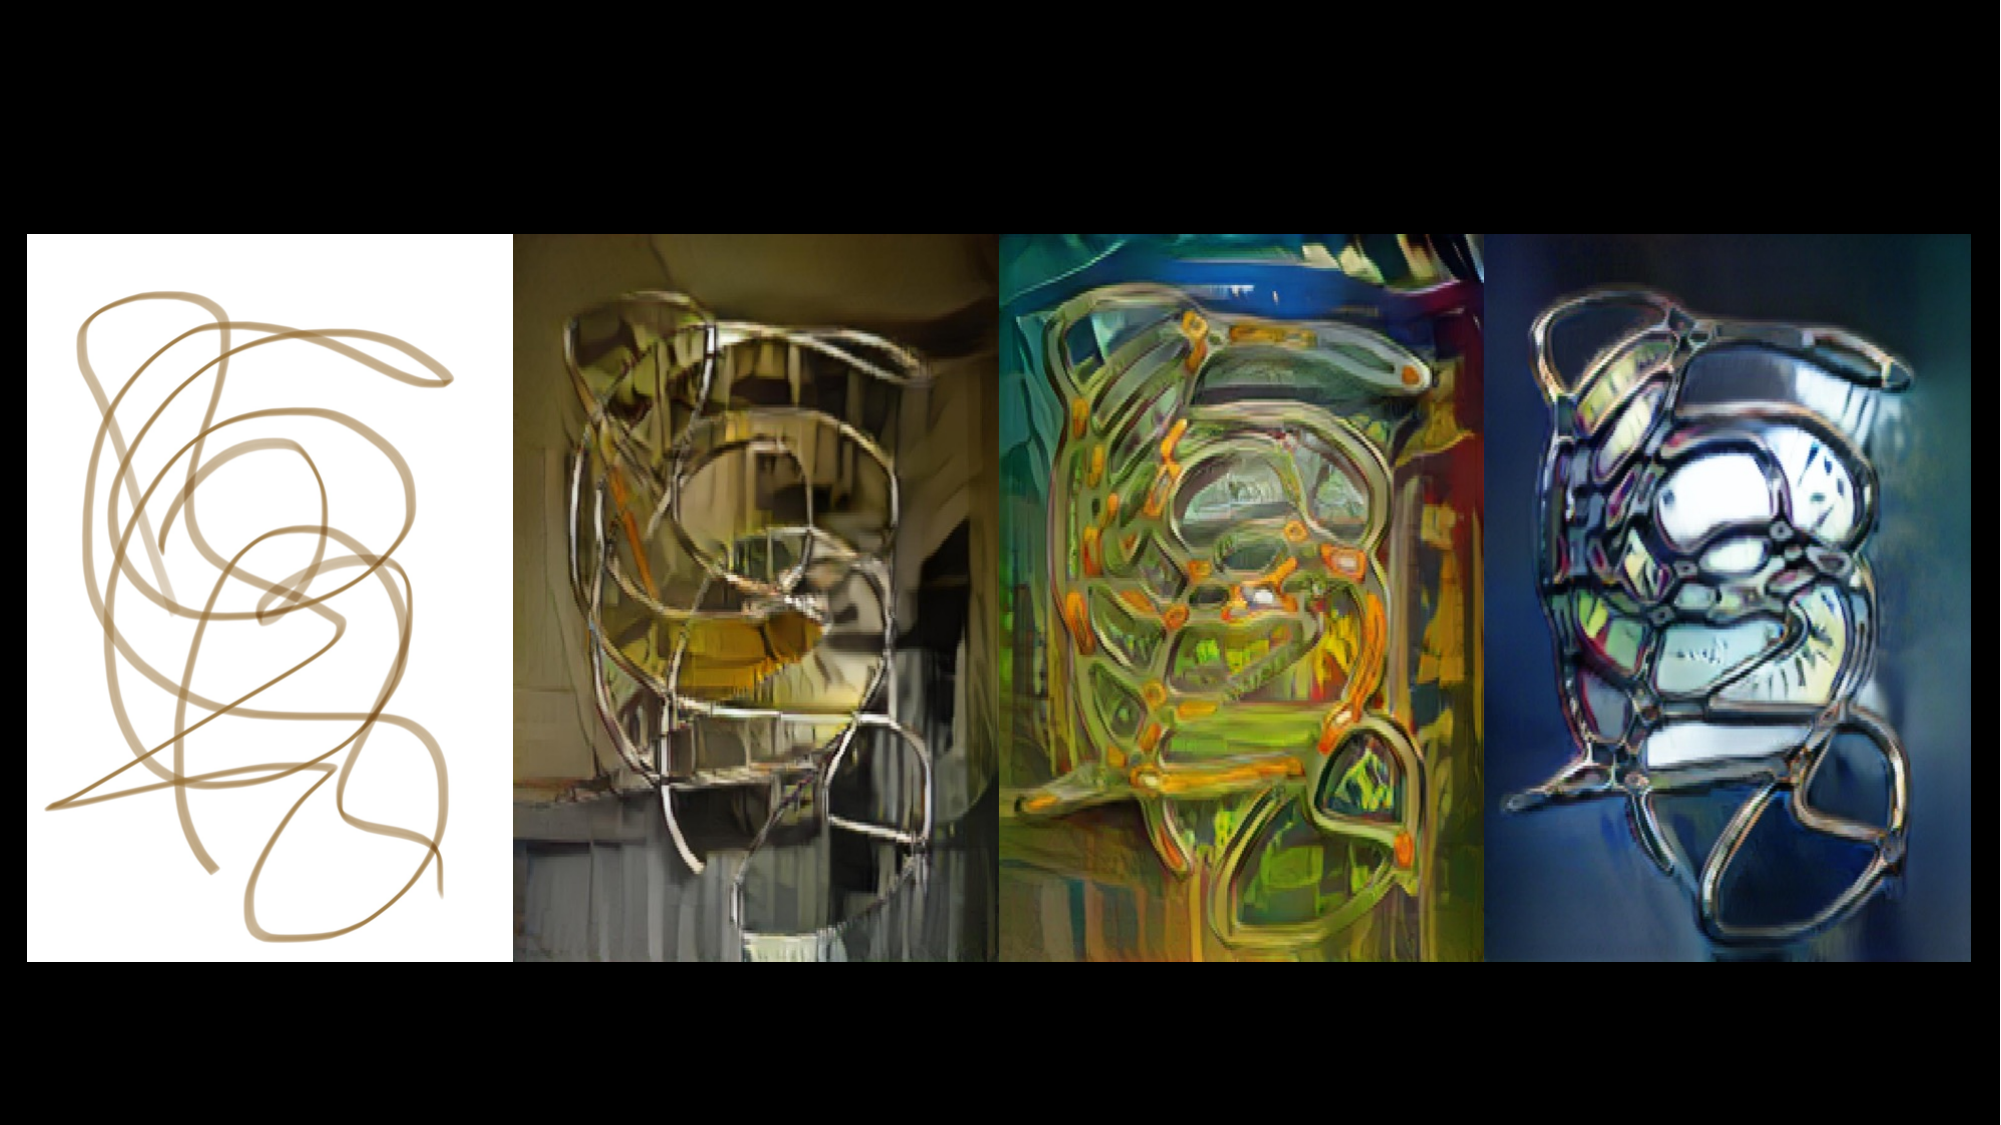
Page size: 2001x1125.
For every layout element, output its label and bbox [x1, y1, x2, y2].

picture [999, 234, 1971, 962]
list [513, 234, 999, 962]
list [27, 234, 513, 962]
